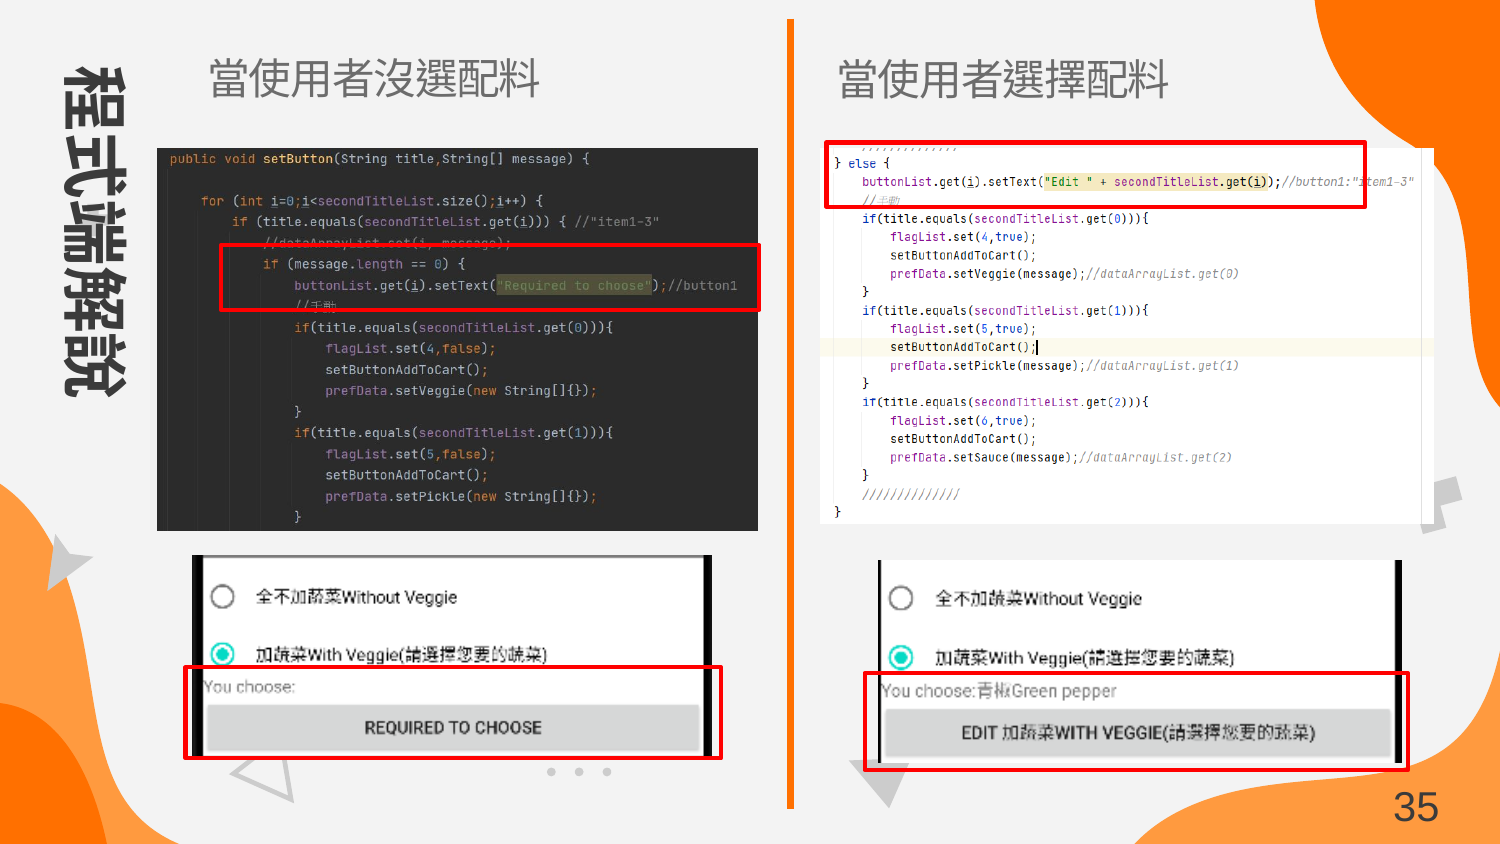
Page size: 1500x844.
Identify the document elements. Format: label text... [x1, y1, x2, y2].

text_box 當使用者沒選配料 [191, 49, 558, 112]
picture [156, 148, 758, 531]
text_box 程式端解說 [39, 50, 155, 480]
slide_number 34 [1104, 782, 1455, 828]
picture [820, 148, 1435, 524]
text_box [824, 140, 1367, 146]
text_box 當使用者選擇配料 [820, 51, 1187, 114]
picture [878, 560, 1402, 763]
text_box [717, 665, 723, 760]
text_box [863, 671, 1410, 772]
picture [191, 554, 713, 759]
